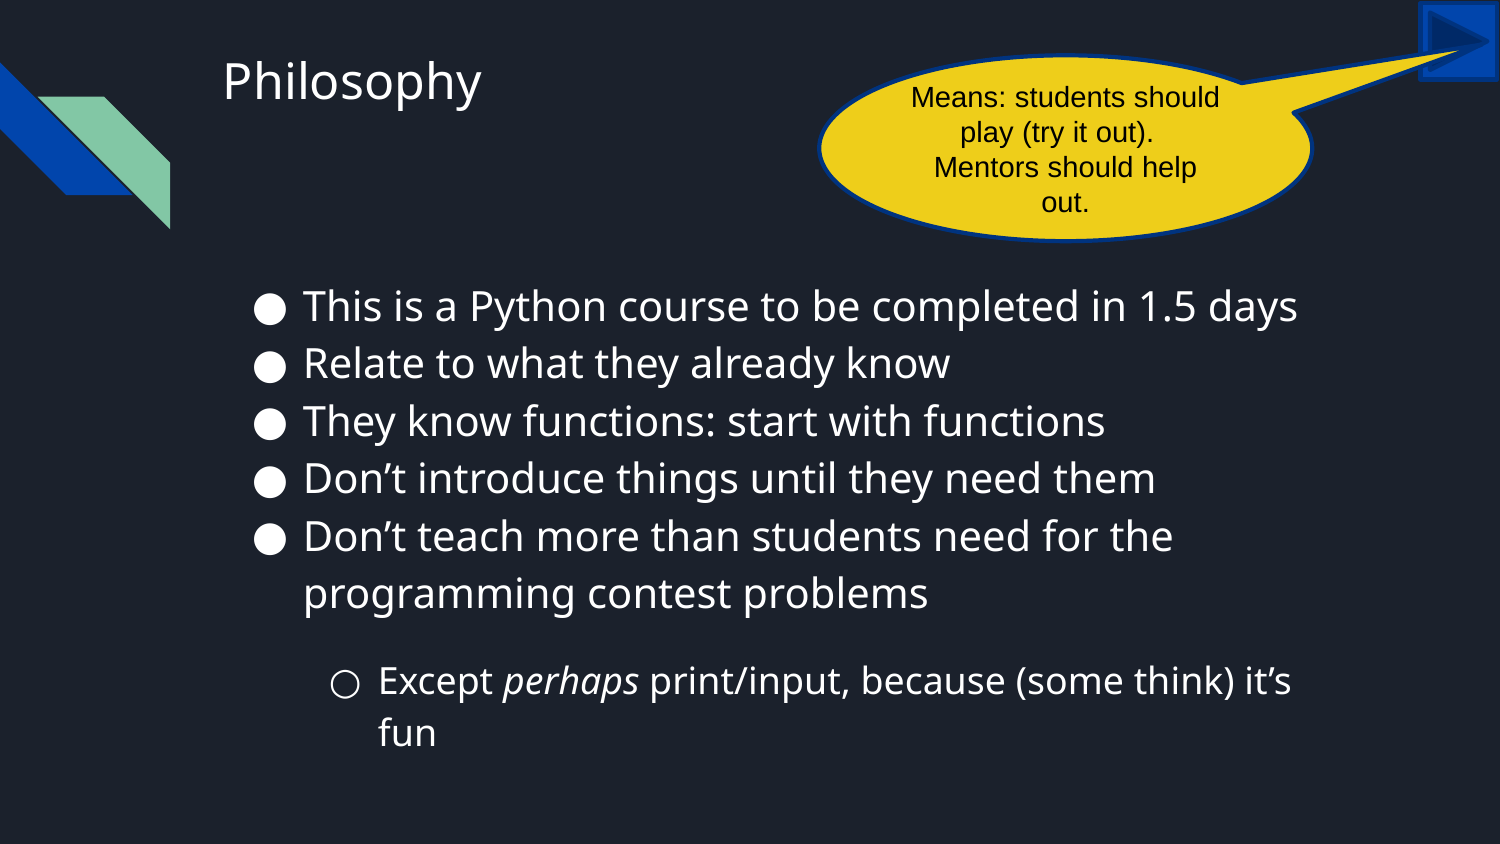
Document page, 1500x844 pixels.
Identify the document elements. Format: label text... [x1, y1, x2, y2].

title Philosophy [207, 34, 1363, 149]
list This is a Python course to be completed in 1.5 days Relate to what they already know They know functions: start with functions Don’t introduce things until they need them Don’t teach more than students need for the programming contest problems Except perhaps print/input, because (some think) it’s fun [212, 257, 1368, 735]
text_box Means: students should play (try it out). Mentors should help out. [817, 42, 1484, 244]
text_box [1418, 1, 1499, 82]
